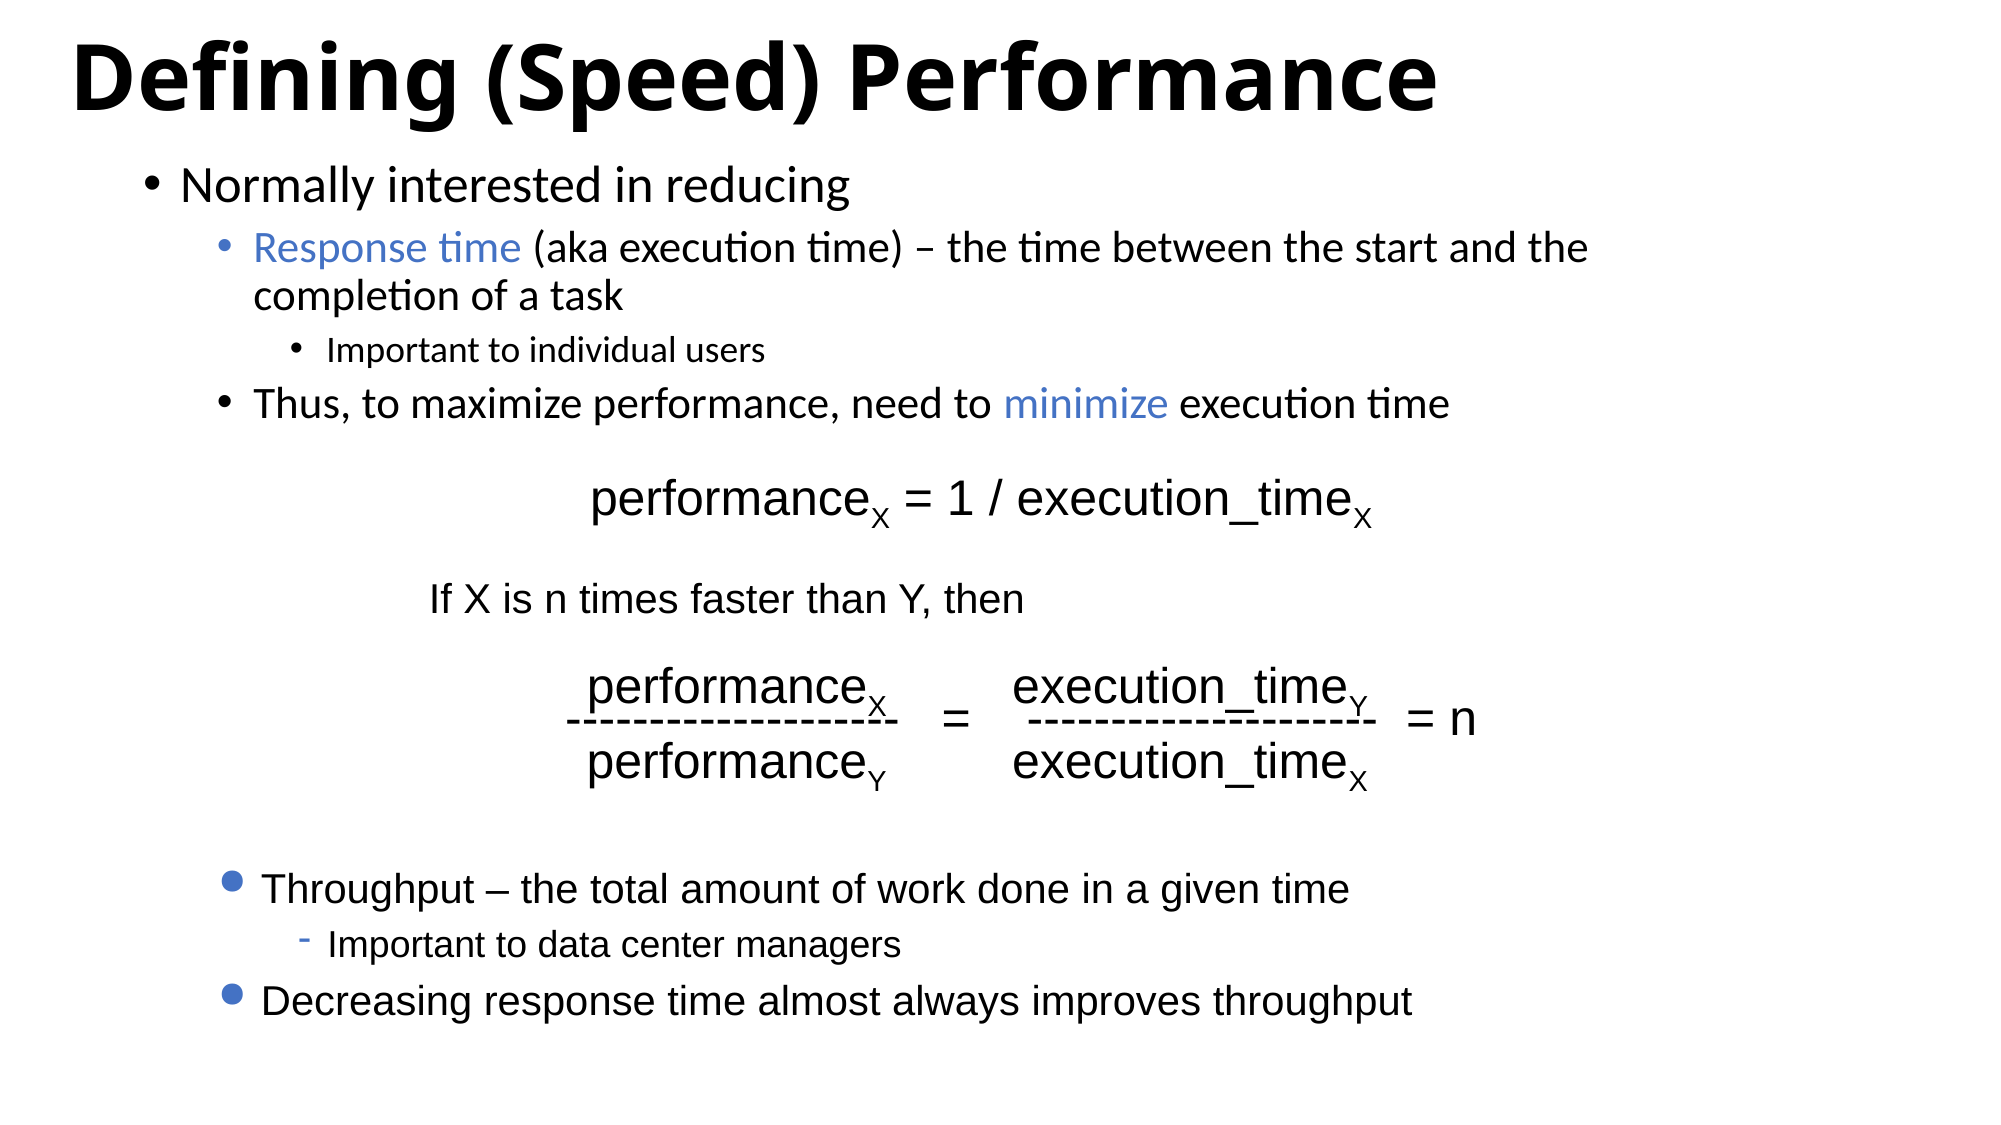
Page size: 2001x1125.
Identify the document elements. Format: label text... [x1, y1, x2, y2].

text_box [312, 650, 1663, 789]
text_box Throughput – the total amount of work done in a given time Important to data center managers Decreasing response time almost always improves throughput [128, 788, 1467, 1029]
text_box If X is n times faster than Y, then [337, 575, 1675, 626]
list Normally interested in reducing Response time (aka execution time) – the time between the start and the completion of a task Important to individual users Thus, to maximize performance, need to minimize execution time [128, 149, 1713, 436]
title Defining (Speed) Performance [54, 0, 1780, 167]
text_box performanceX = 1 / execution_timeX [312, 462, 1650, 533]
